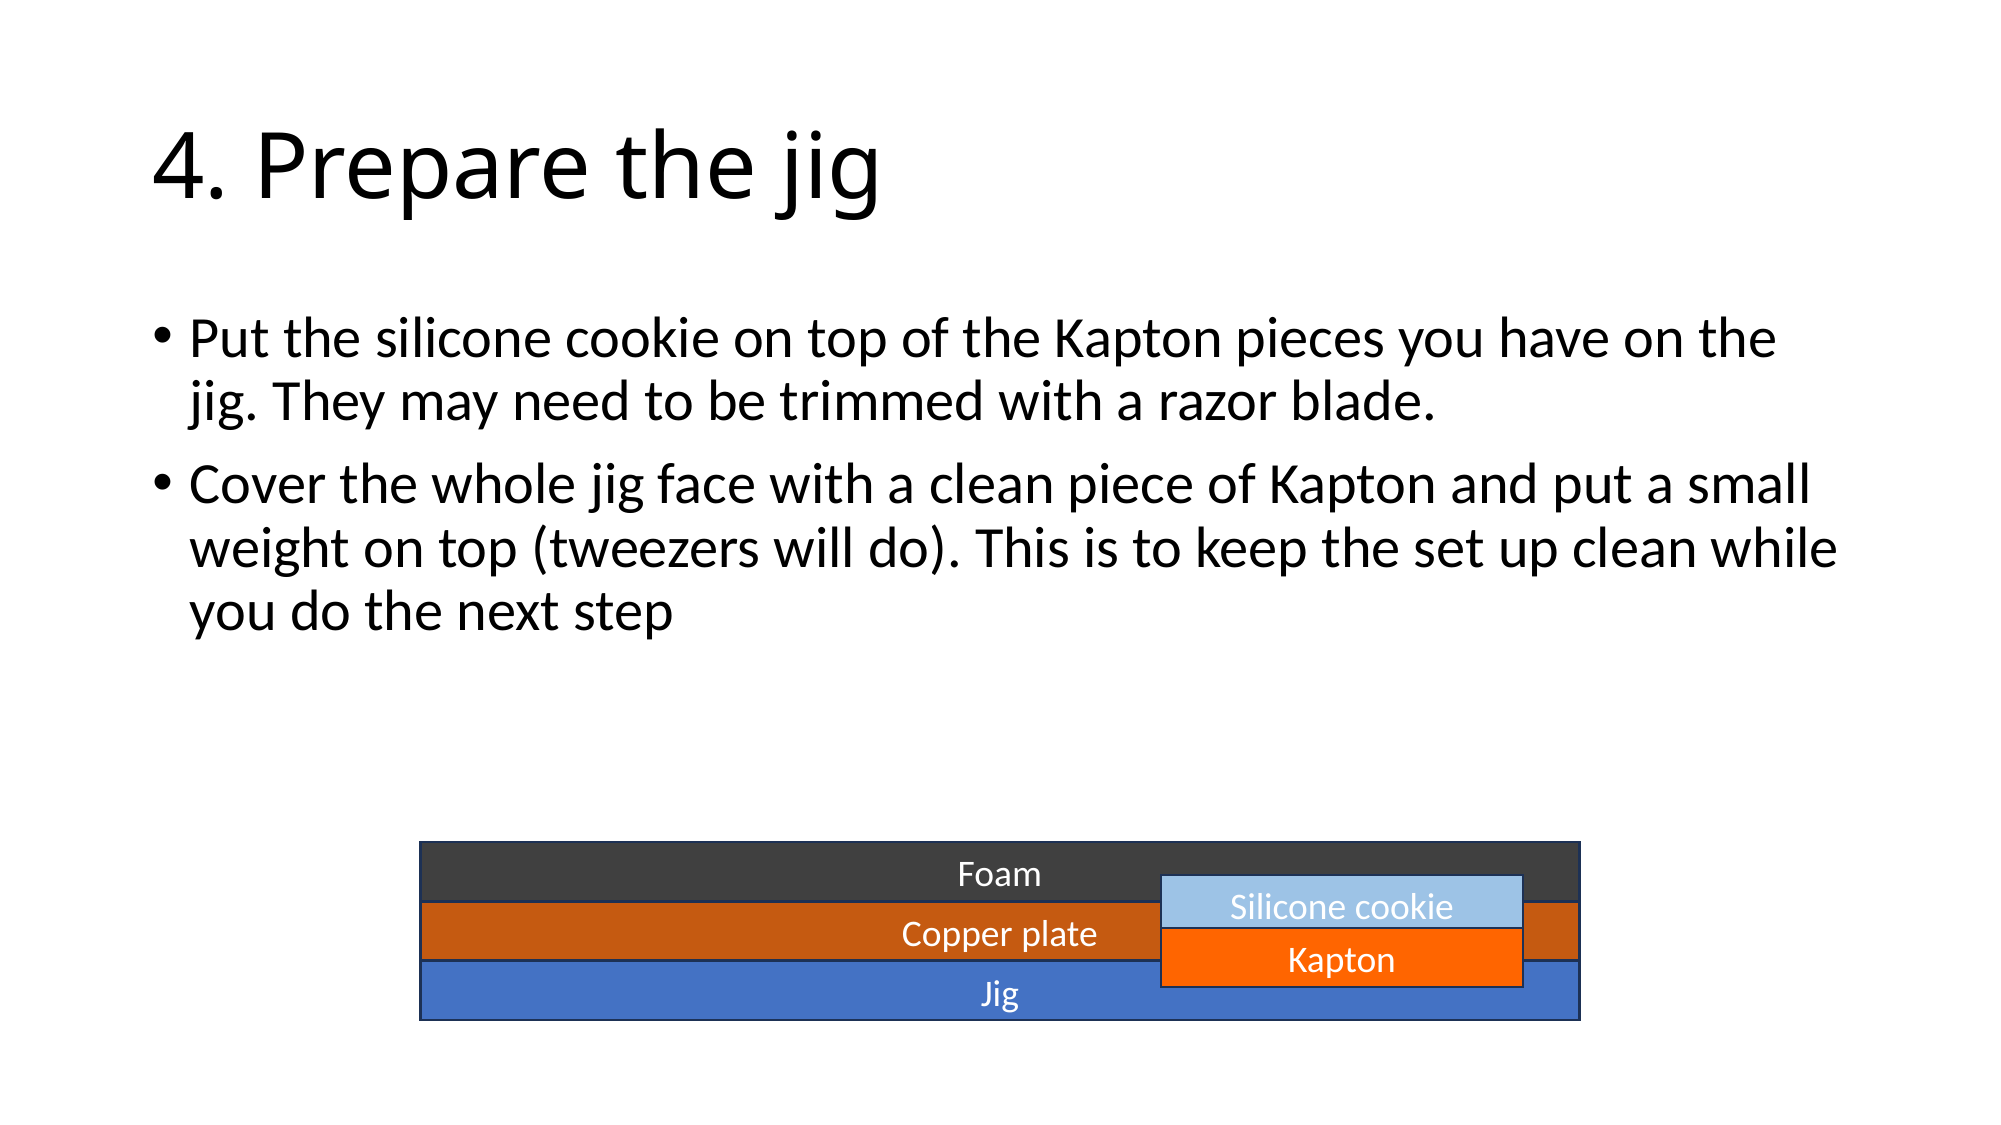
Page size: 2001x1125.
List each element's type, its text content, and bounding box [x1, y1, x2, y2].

text_box Copper plate [1524, 902, 1581, 962]
text_box Kapton [1160, 927, 1524, 988]
list Put the silicone cookie on top of the Kapton pieces you have on the jig. They may need to be trimmed with a razor blade. Cover the whole jig face with a clean piece of Kapton and put a small weight on top (tweezers will do). This is to keep the set up clean while you do the next step [137, 299, 1863, 707]
text_box Foam [419, 841, 1581, 902]
text_box Jig [419, 962, 1581, 1021]
title 4. Prepare the jig [137, 59, 1863, 278]
text_box Copper plate [419, 902, 1160, 962]
text_box Silicone cookie [1160, 874, 1524, 927]
